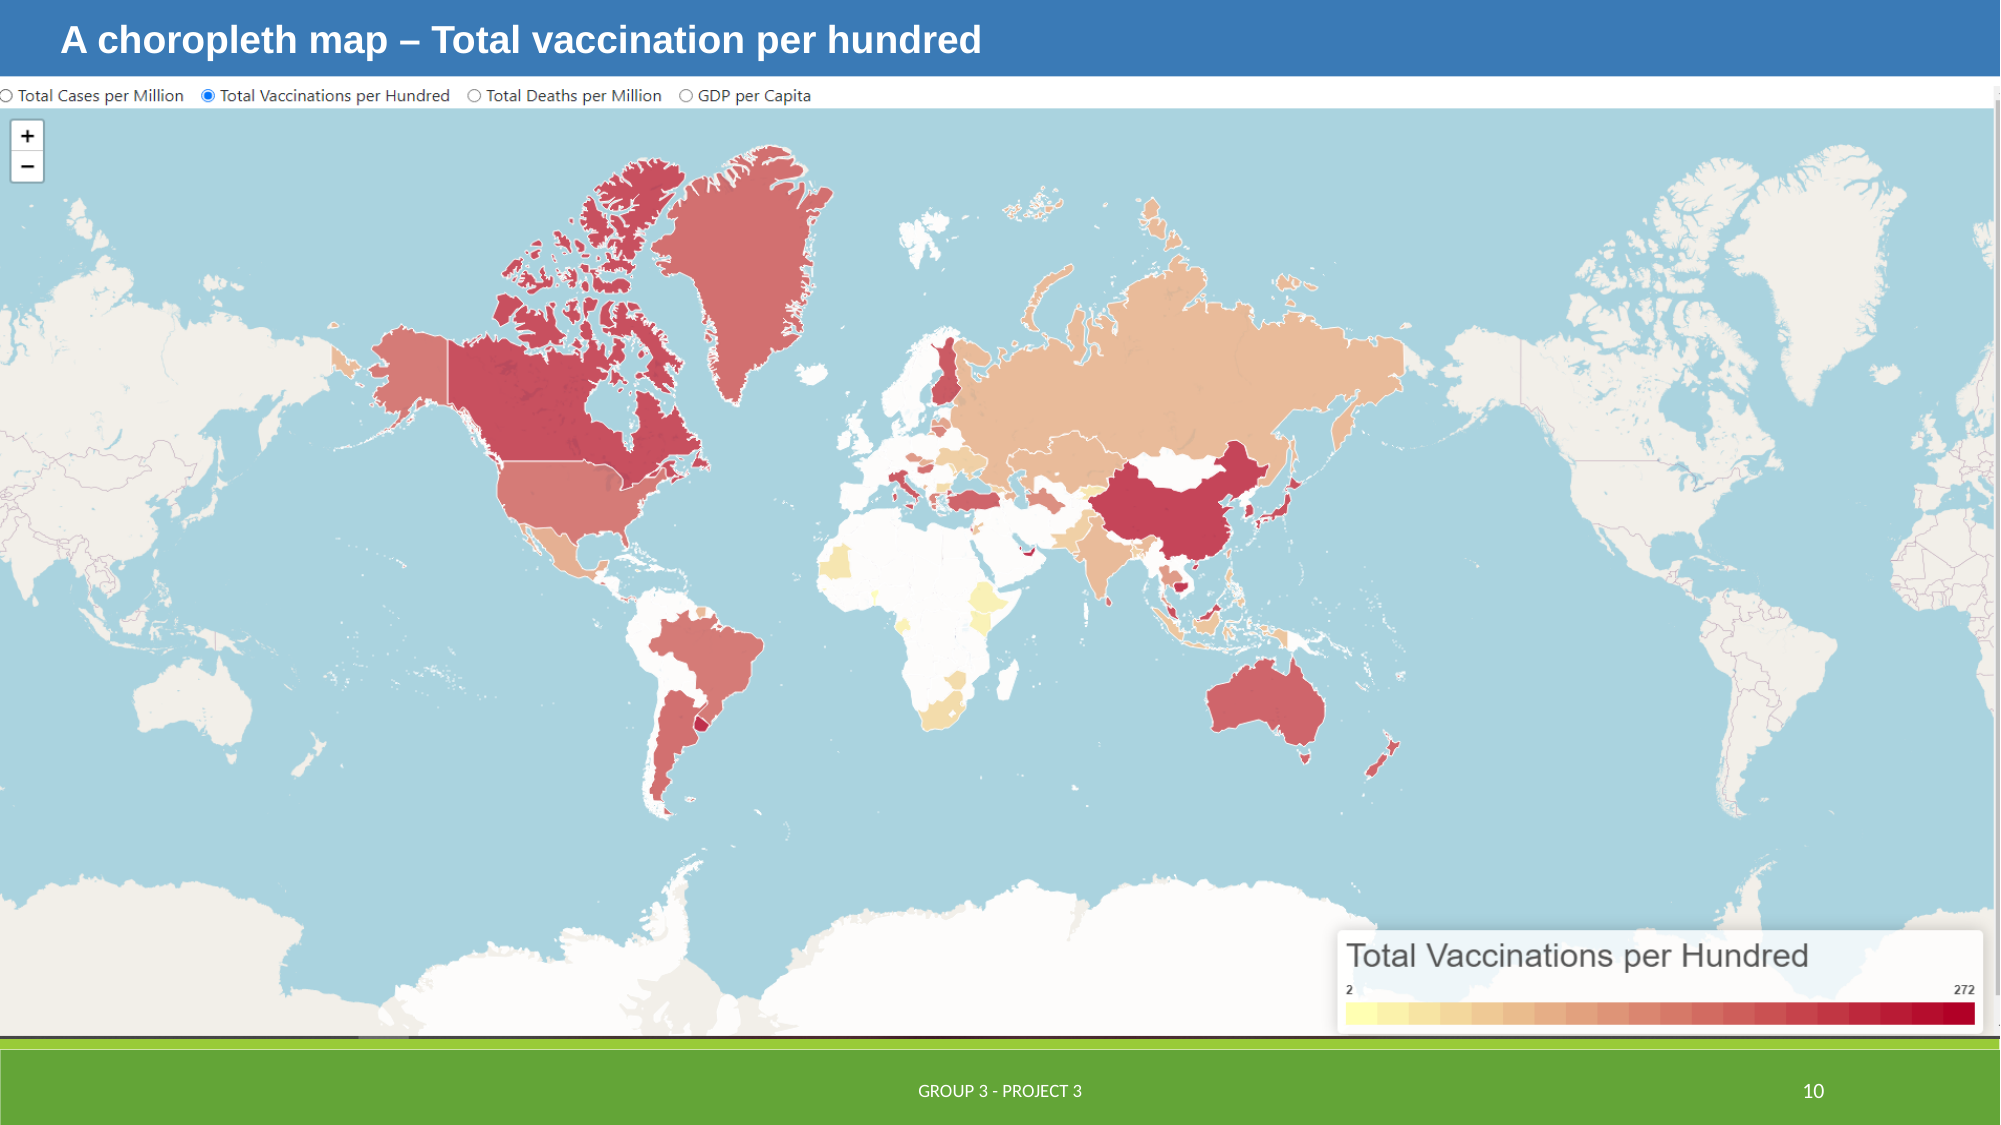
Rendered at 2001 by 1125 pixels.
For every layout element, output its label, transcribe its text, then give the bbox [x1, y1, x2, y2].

footer Group 3 - Project 3 [604, 1059, 1396, 1120]
text_box A choropleth map – Total vaccination per hundred [0, 0, 2000, 77]
slide_number 10 [1624, 1059, 1840, 1120]
picture [0, 85, 2000, 1040]
